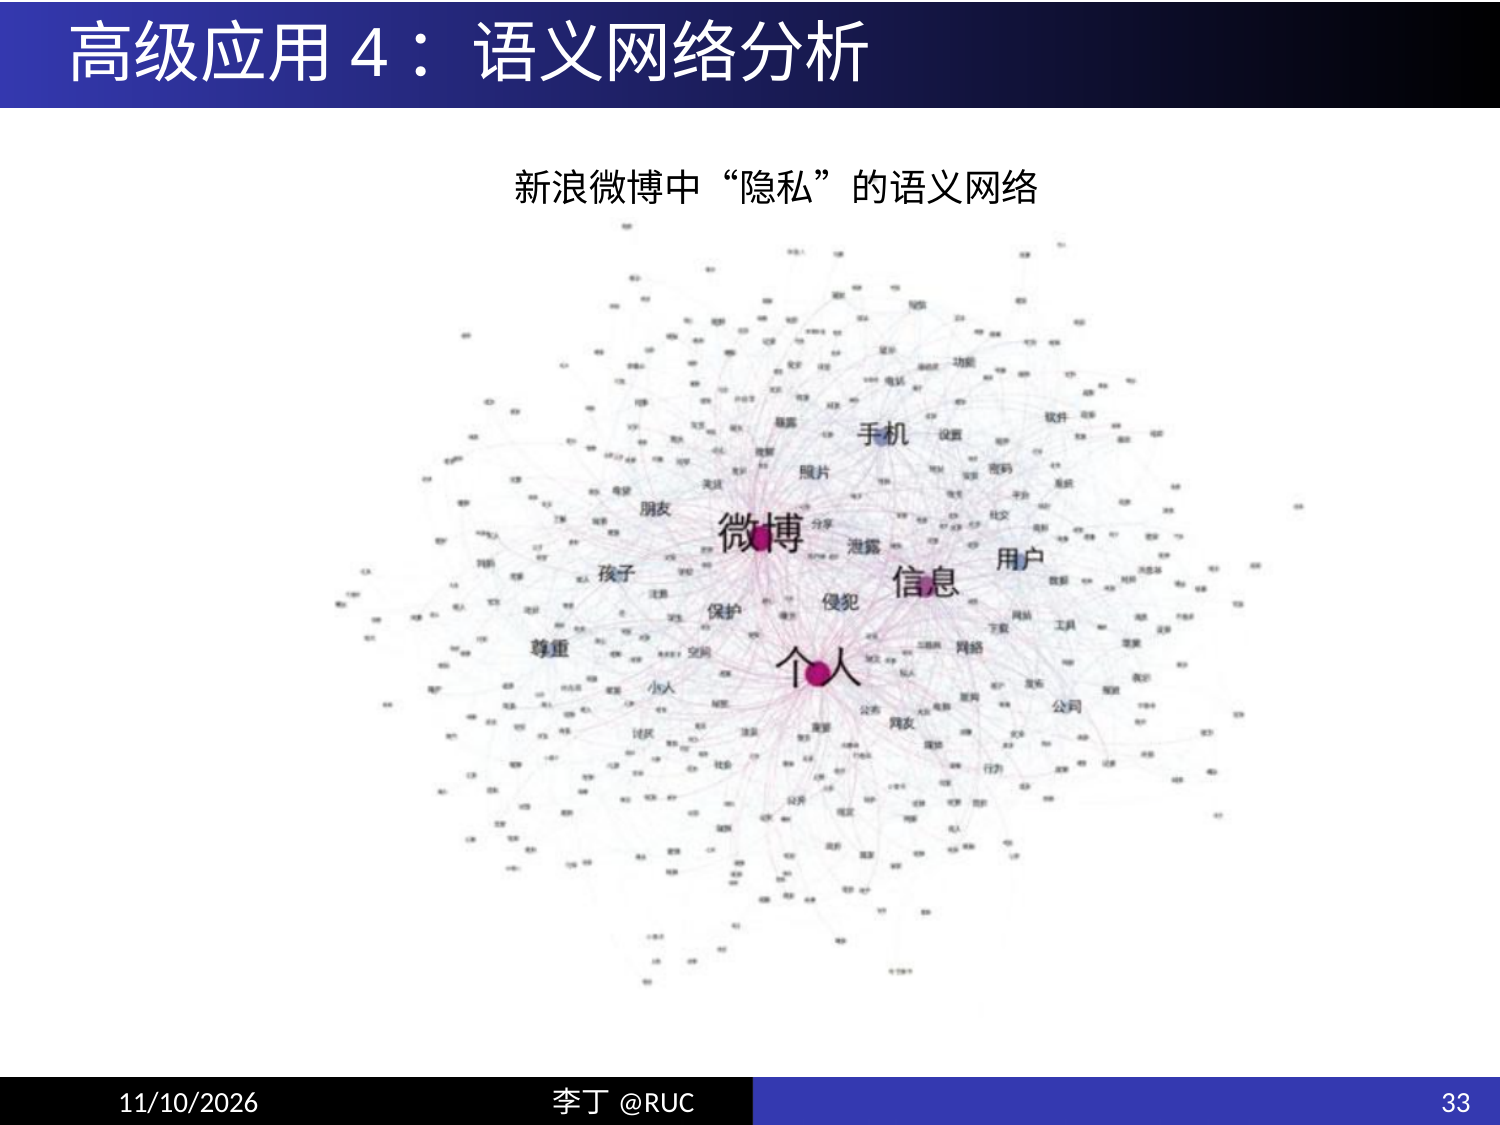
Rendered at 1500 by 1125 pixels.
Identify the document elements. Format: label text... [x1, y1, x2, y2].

picture [306, 156, 1306, 1034]
picture [0, 1077, 1500, 1125]
slide_number 33 [1396, 1083, 1486, 1120]
picture [0, 2, 1500, 108]
footer 李丁@RUC [496, 1088, 750, 1114]
title 高级应用4：语义网络分析 [52, 17, 1459, 93]
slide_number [103, 1088, 441, 1114]
